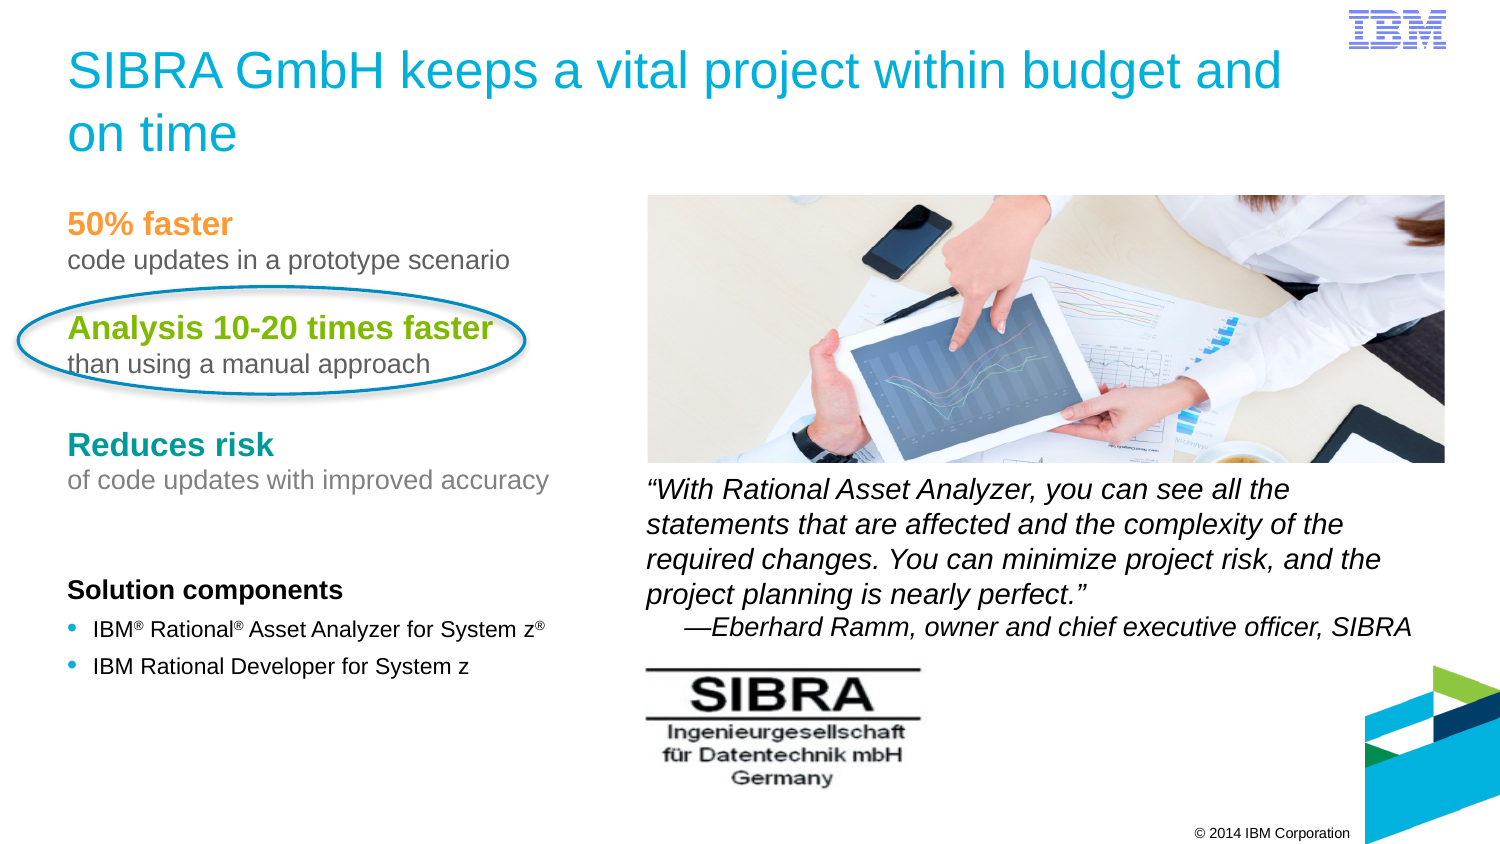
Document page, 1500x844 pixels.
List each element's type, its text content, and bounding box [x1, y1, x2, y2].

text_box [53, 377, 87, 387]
text_box Solution components IBM® Rational® Asset Analyzer for System z® IBM Rational Developer for System z [53, 565, 559, 689]
text_box SIBRA GmbH keeps a vital project within budget and on time [53, 29, 1359, 169]
text_box Analysis 10-20 times faster than using a manual approach [448, 299, 582, 387]
picture [645, 652, 928, 792]
text_box Reduces risk of code updates with improved accuracy [53, 416, 582, 503]
picture [1365, 664, 1500, 767]
picture [1372, 796, 1500, 844]
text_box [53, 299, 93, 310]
text_box “With Rational Asset Analyzer, you can see all the statements that are affected and the complexity of the required changes. You can minimize project risk, and the project planning is nearly perfect.” —Eberhard Ramm, owner and chief executive officer, SIBRA [632, 462, 1433, 650]
picture [1349, 10, 1446, 49]
picture [647, 195, 1445, 464]
text_box [17, 285, 526, 395]
text_box 50% faster code updates in a prototype scenario [53, 195, 582, 283]
